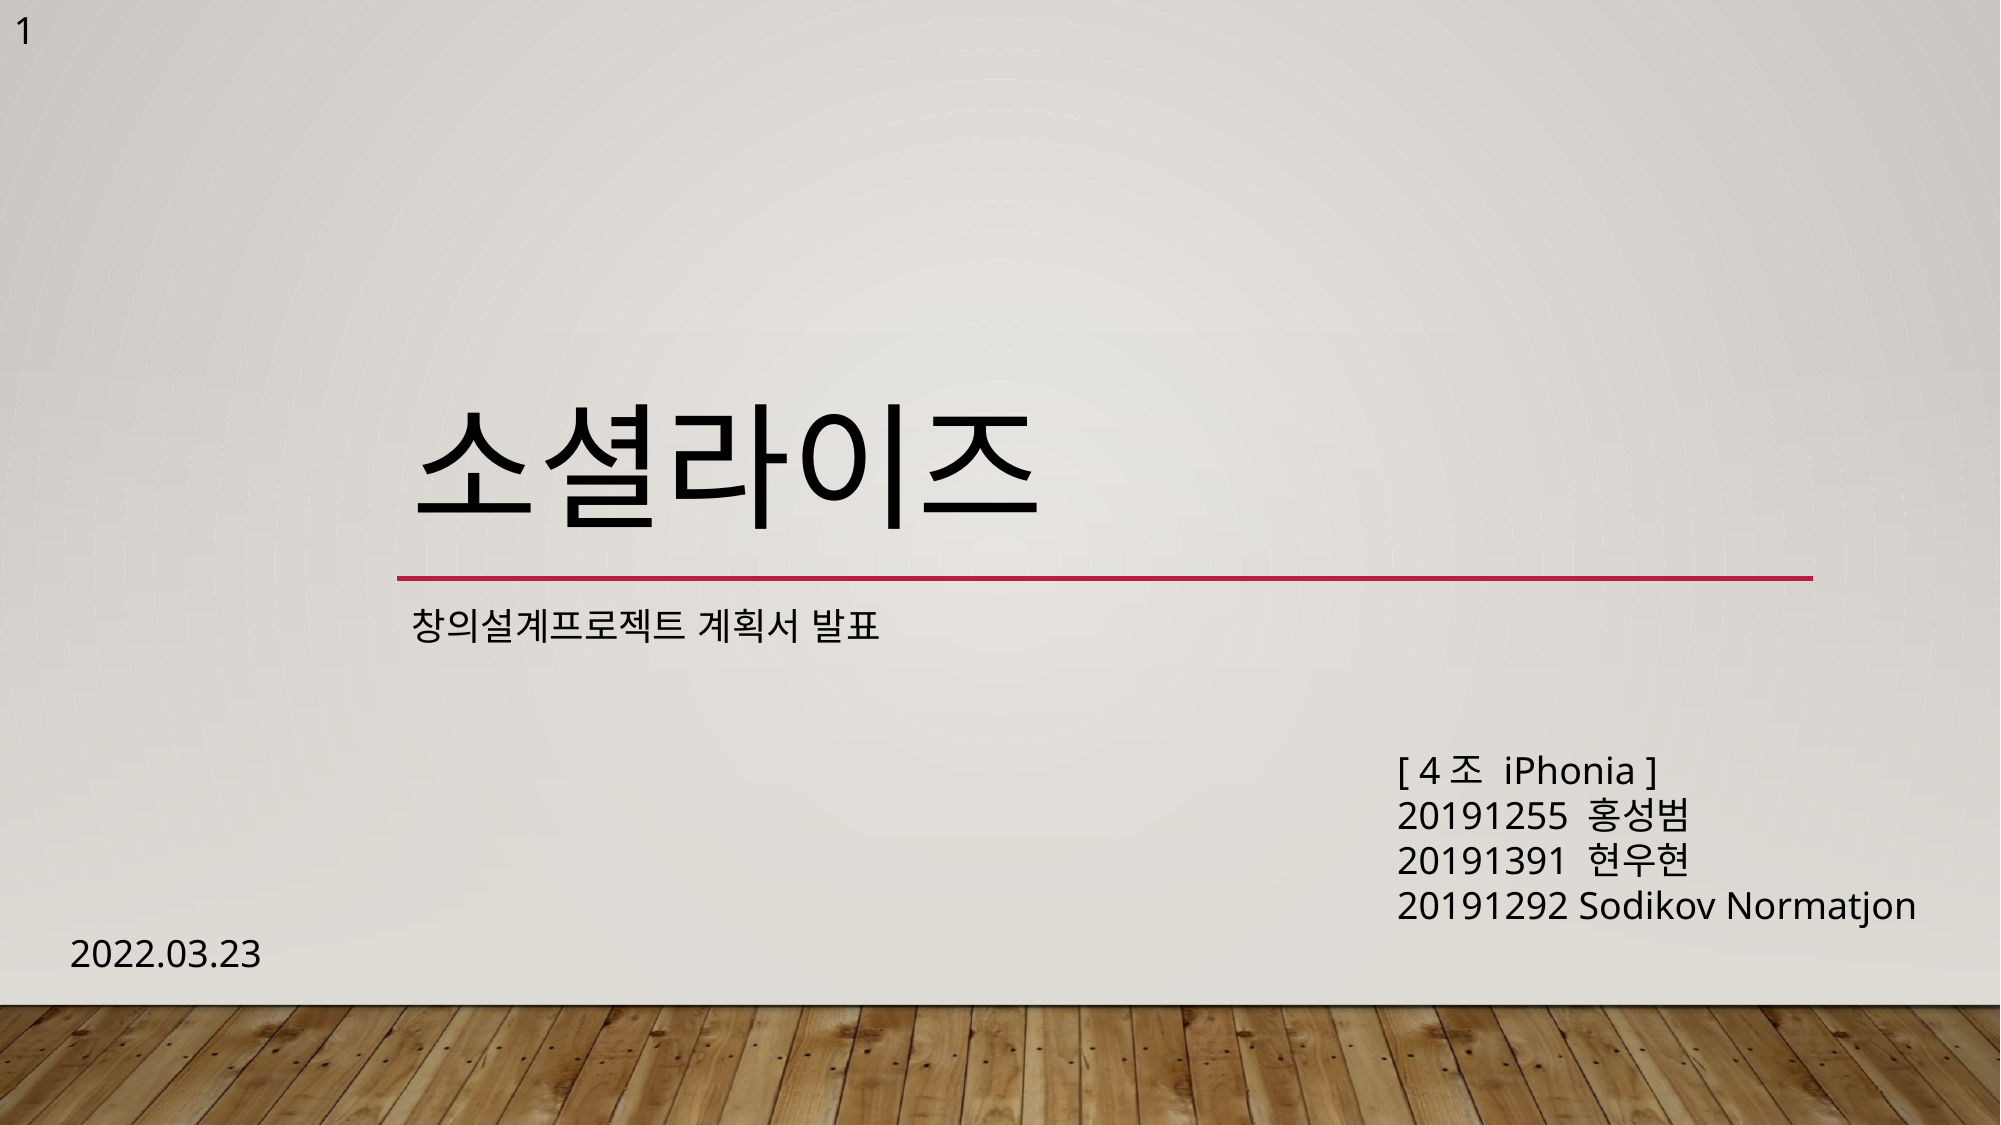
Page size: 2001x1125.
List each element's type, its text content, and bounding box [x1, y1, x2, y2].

picture [0, 1005, 2000, 1125]
text_box 2022.03.23 [55, 922, 277, 982]
text_box [ 4조 iPhonia ] 20191255 홍성범 20191391 현우현 20191292 Sodikov Normatjon [1382, 739, 1933, 935]
text_box 1 [0, 0, 51, 60]
title 소셜라이즈 [396, 131, 1814, 549]
subtitle 창의설계프로젝트 계획서 발표 [396, 579, 1814, 740]
